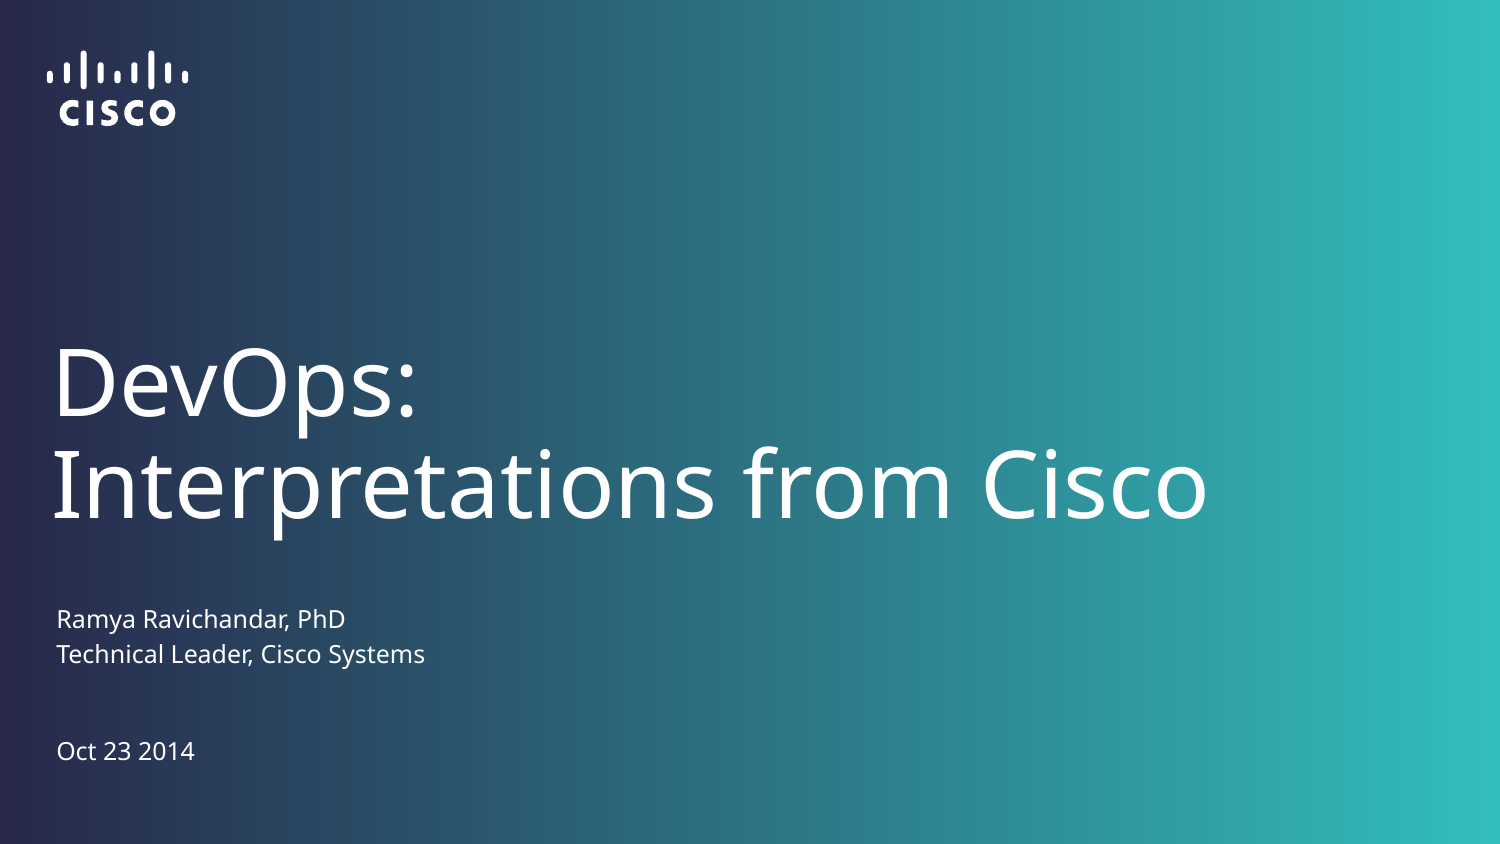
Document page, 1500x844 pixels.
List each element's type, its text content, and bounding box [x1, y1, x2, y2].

list Oct 23 2014 [41, 730, 1373, 778]
list Technical Leader, Cisco Systems [41, 633, 1373, 681]
subtitle Ramya Ravichandar, PhD [41, 593, 1373, 633]
title DevOps: Interpretations from Cisco [36, 329, 1455, 546]
